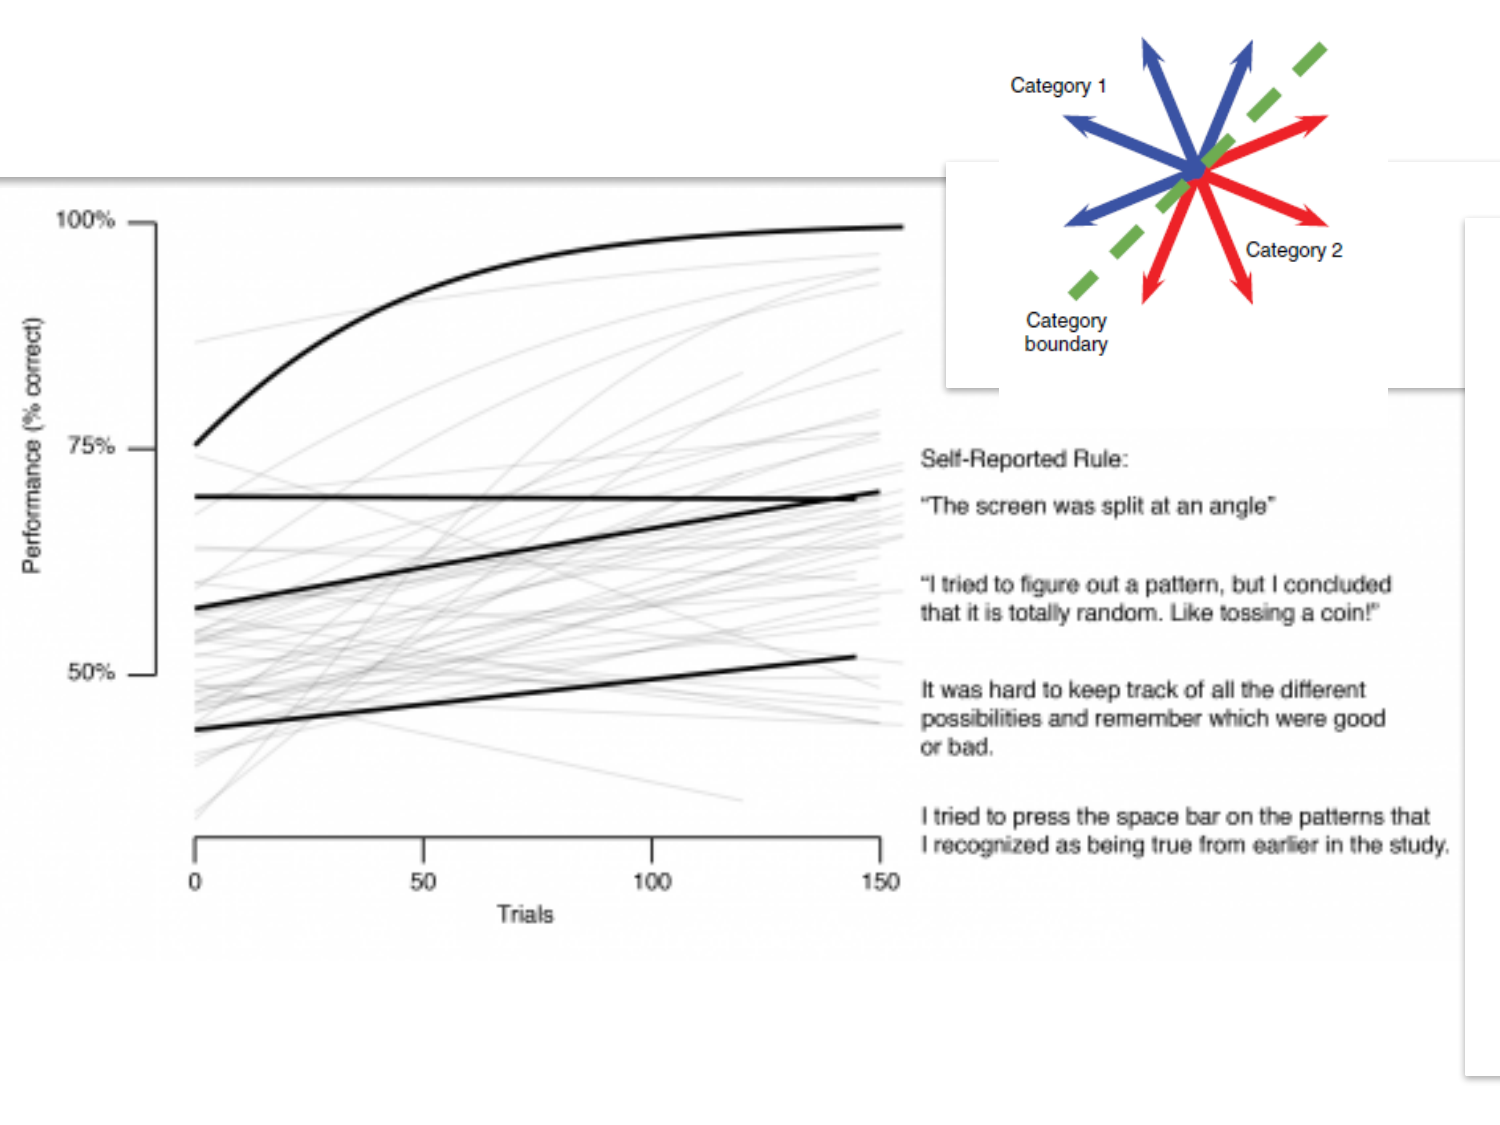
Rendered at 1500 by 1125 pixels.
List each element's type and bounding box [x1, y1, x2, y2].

picture [999, 2, 1388, 429]
text_box [0, 0, 1500, 1076]
